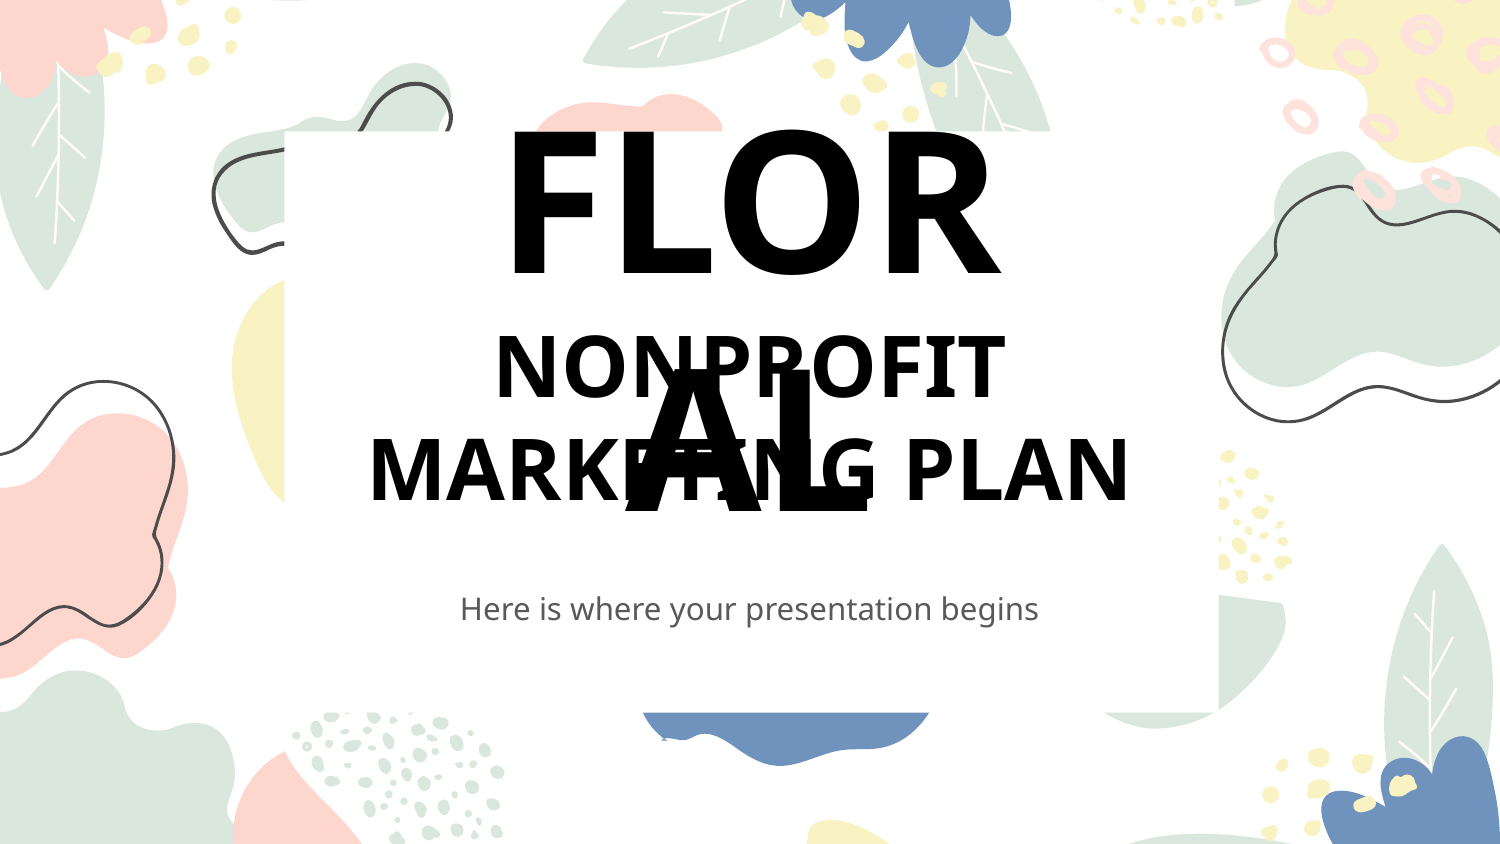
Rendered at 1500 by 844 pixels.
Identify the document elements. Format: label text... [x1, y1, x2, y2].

title FLORAL [448, 213, 1051, 413]
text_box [1258, 0, 1500, 211]
subtitle Here is where your presentation begins [51, 574, 1449, 705]
title NONPROFIT MARKETING PLAN [345, 434, 1155, 533]
